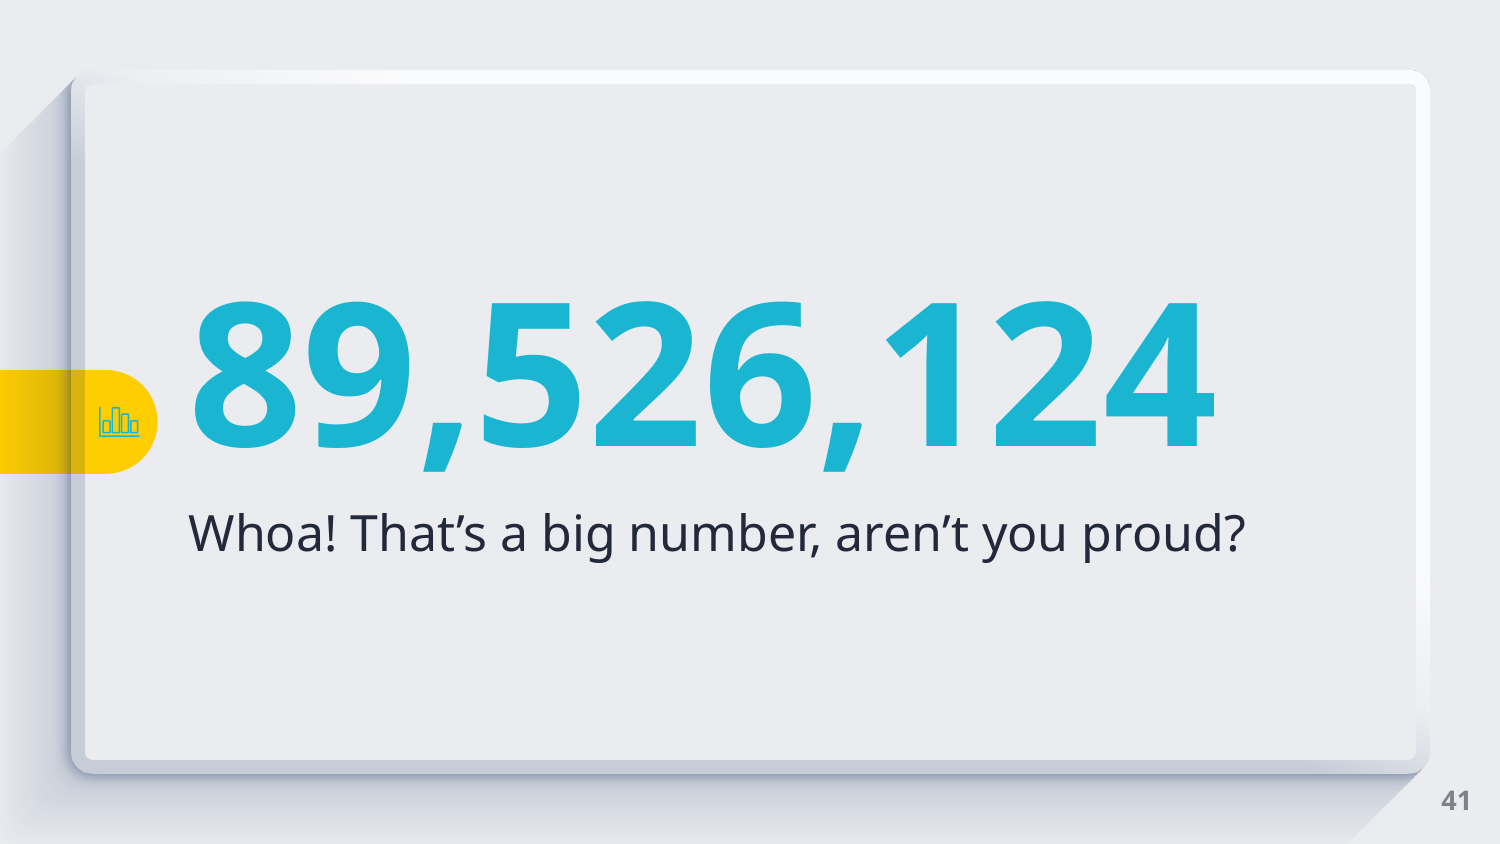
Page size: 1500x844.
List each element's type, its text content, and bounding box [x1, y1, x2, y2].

subtitle Whoa! That’s a big number, aren’t you proud? [188, 492, 1360, 558]
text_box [99, 407, 140, 437]
title 89,526,124 [188, 286, 1360, 477]
picture [0, 0, 1500, 844]
slide_number 41 [1414, 759, 1500, 844]
